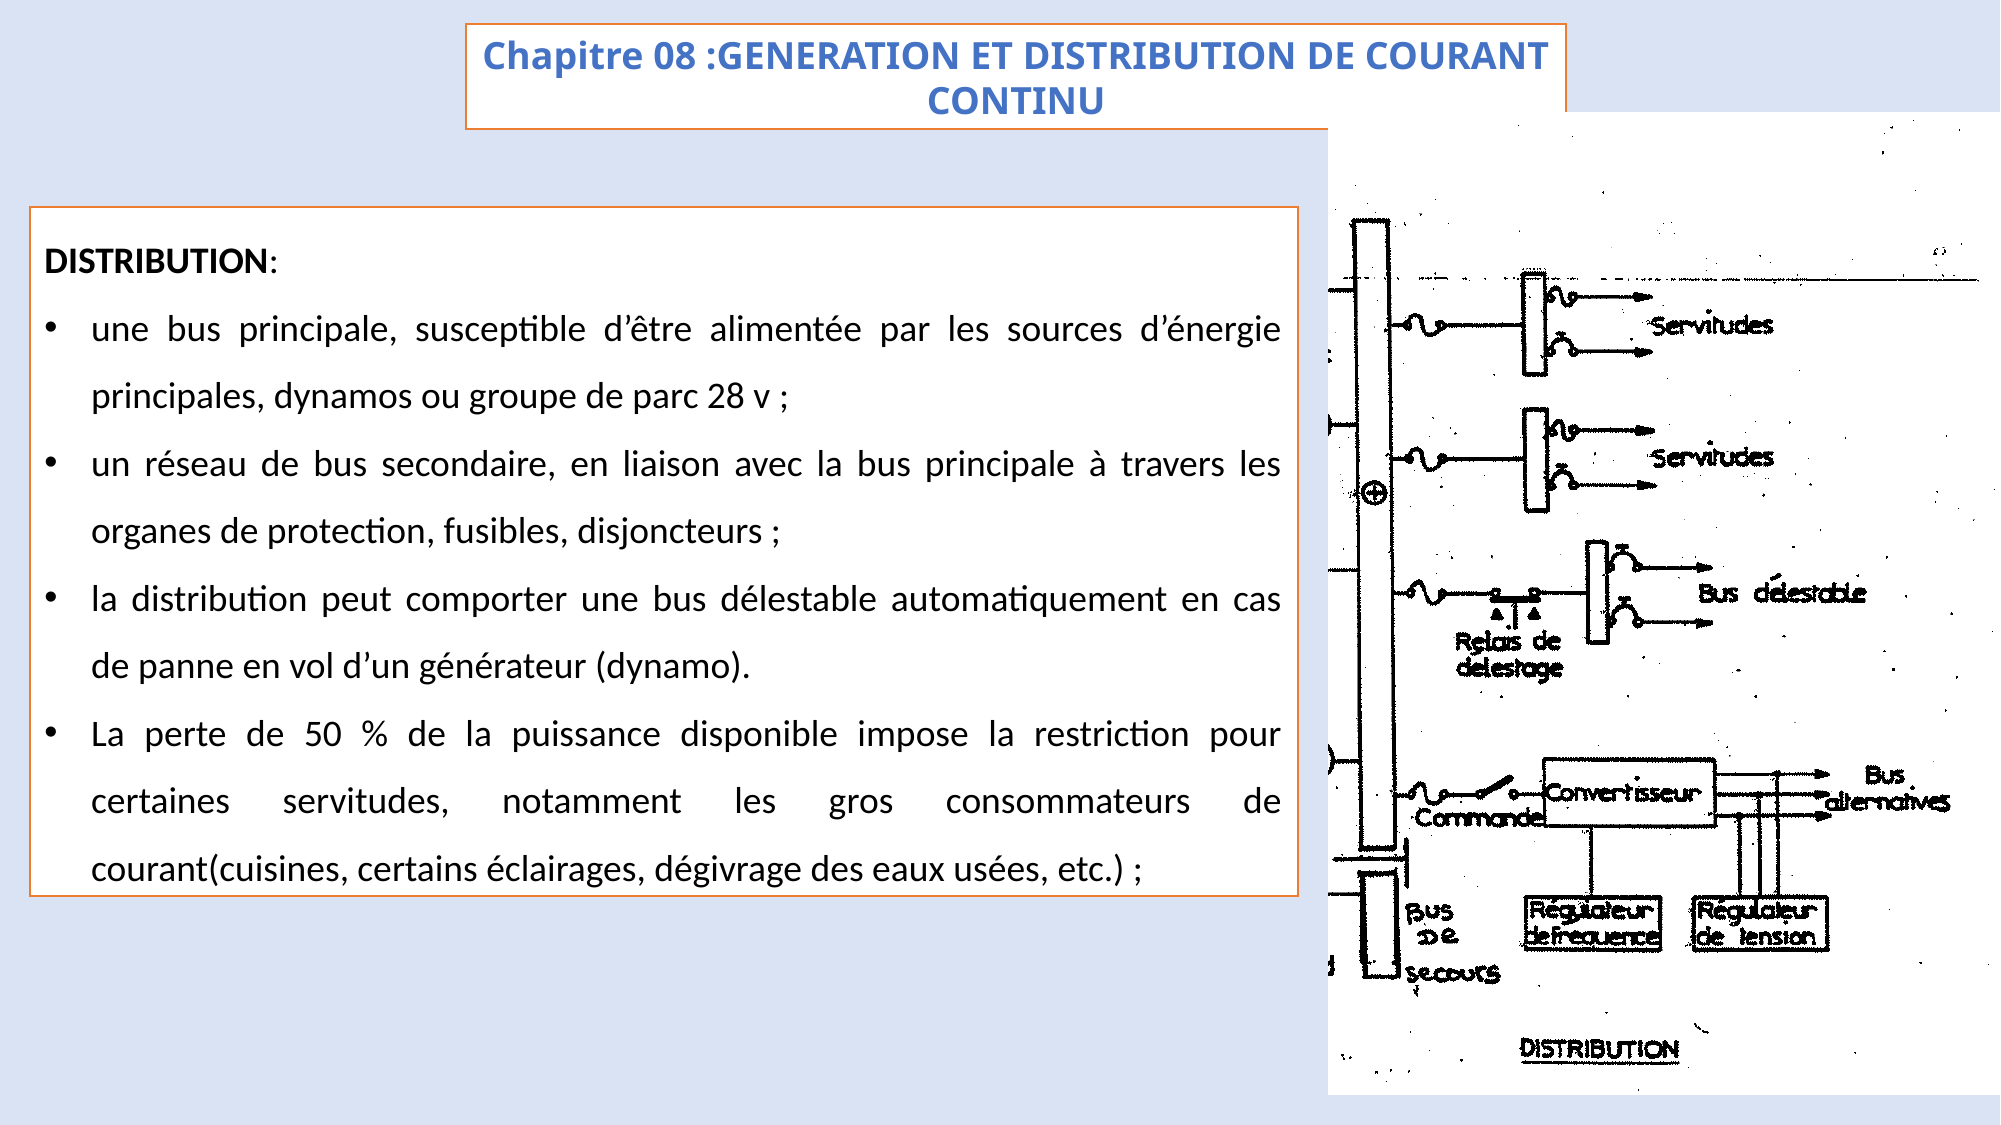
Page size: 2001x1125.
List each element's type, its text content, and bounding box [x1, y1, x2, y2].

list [1328, 112, 2000, 1095]
text_box DISTRIBUTION: une bus principale, susceptible d’être alimentée par les sources d’énergie principales, dynamos ou groupe de parc 28 v ; un réseau de bus secondaire, en liaison avec la bus principale à travers les organes de protection, fusibles, disjoncteurs ; la distribution peut comporter une bus délestable automatiquement en cas de panne en vol d’un générateur (dynamo). La perte de 50 % de la puissance disponible impose la restriction pour certaines servitudes, notamment les gros consommateurs de courant(cuisines, certains éclairages, dégivrage des eaux usées, etc.) ; [29, 206, 1299, 897]
text_box Chapitre 08 :GENERATION ET DISTRIBUTION DE COURANT CONTINU [465, 23, 1567, 130]
